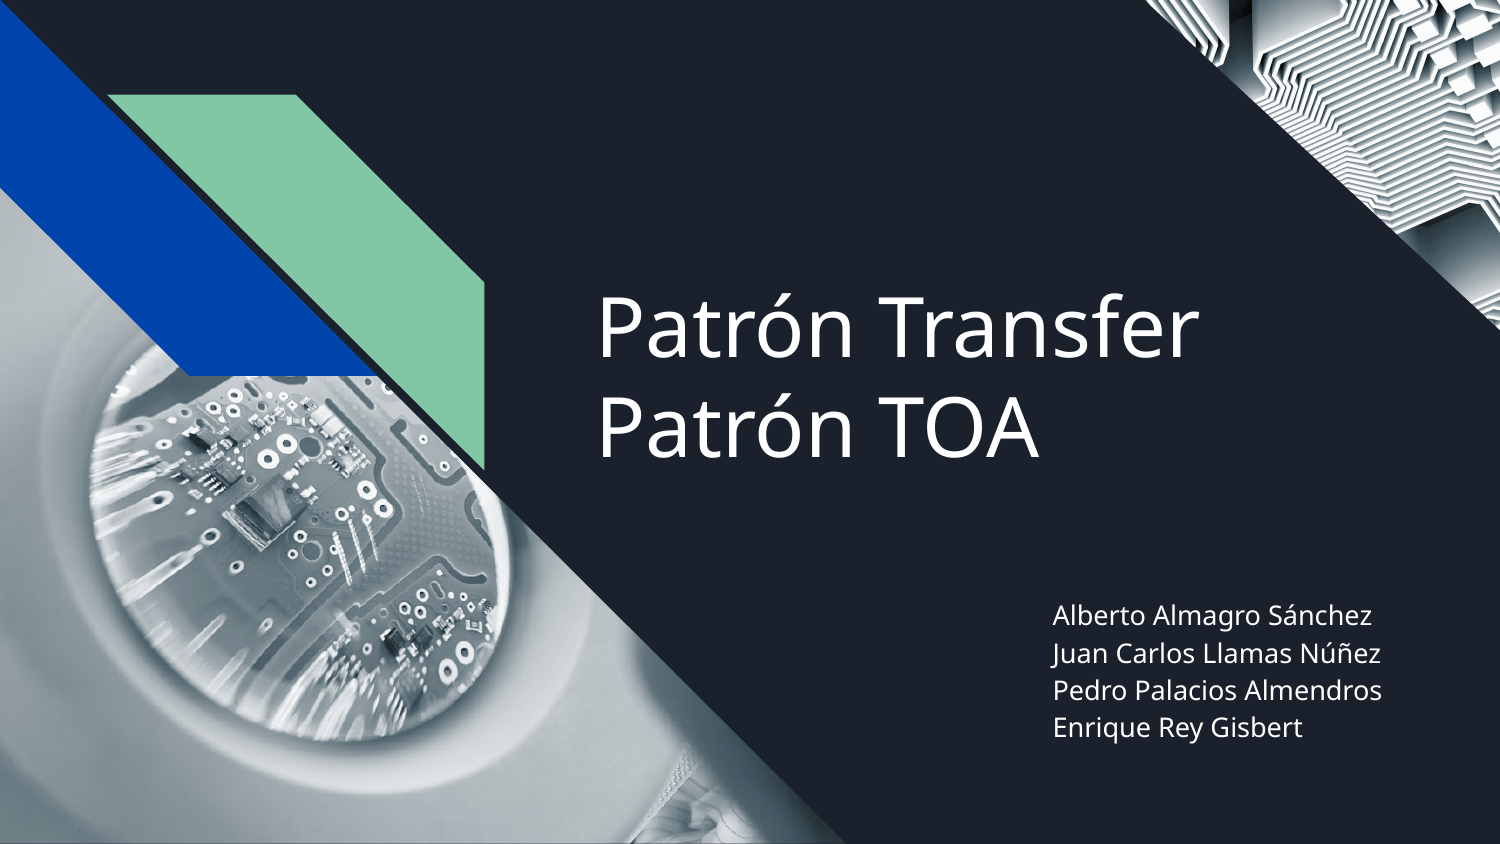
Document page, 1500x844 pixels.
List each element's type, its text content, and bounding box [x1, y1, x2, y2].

picture [1144, 0, 1500, 331]
subtitle Alberto Almagro Sánchez Juan Carlos Llamas Núñez Pedro Palacios Almendros Enrique Rey Gisbert [1037, 578, 1404, 766]
title Patrón Transfer Patrón TOA [580, 258, 1404, 518]
picture [0, 189, 847, 844]
